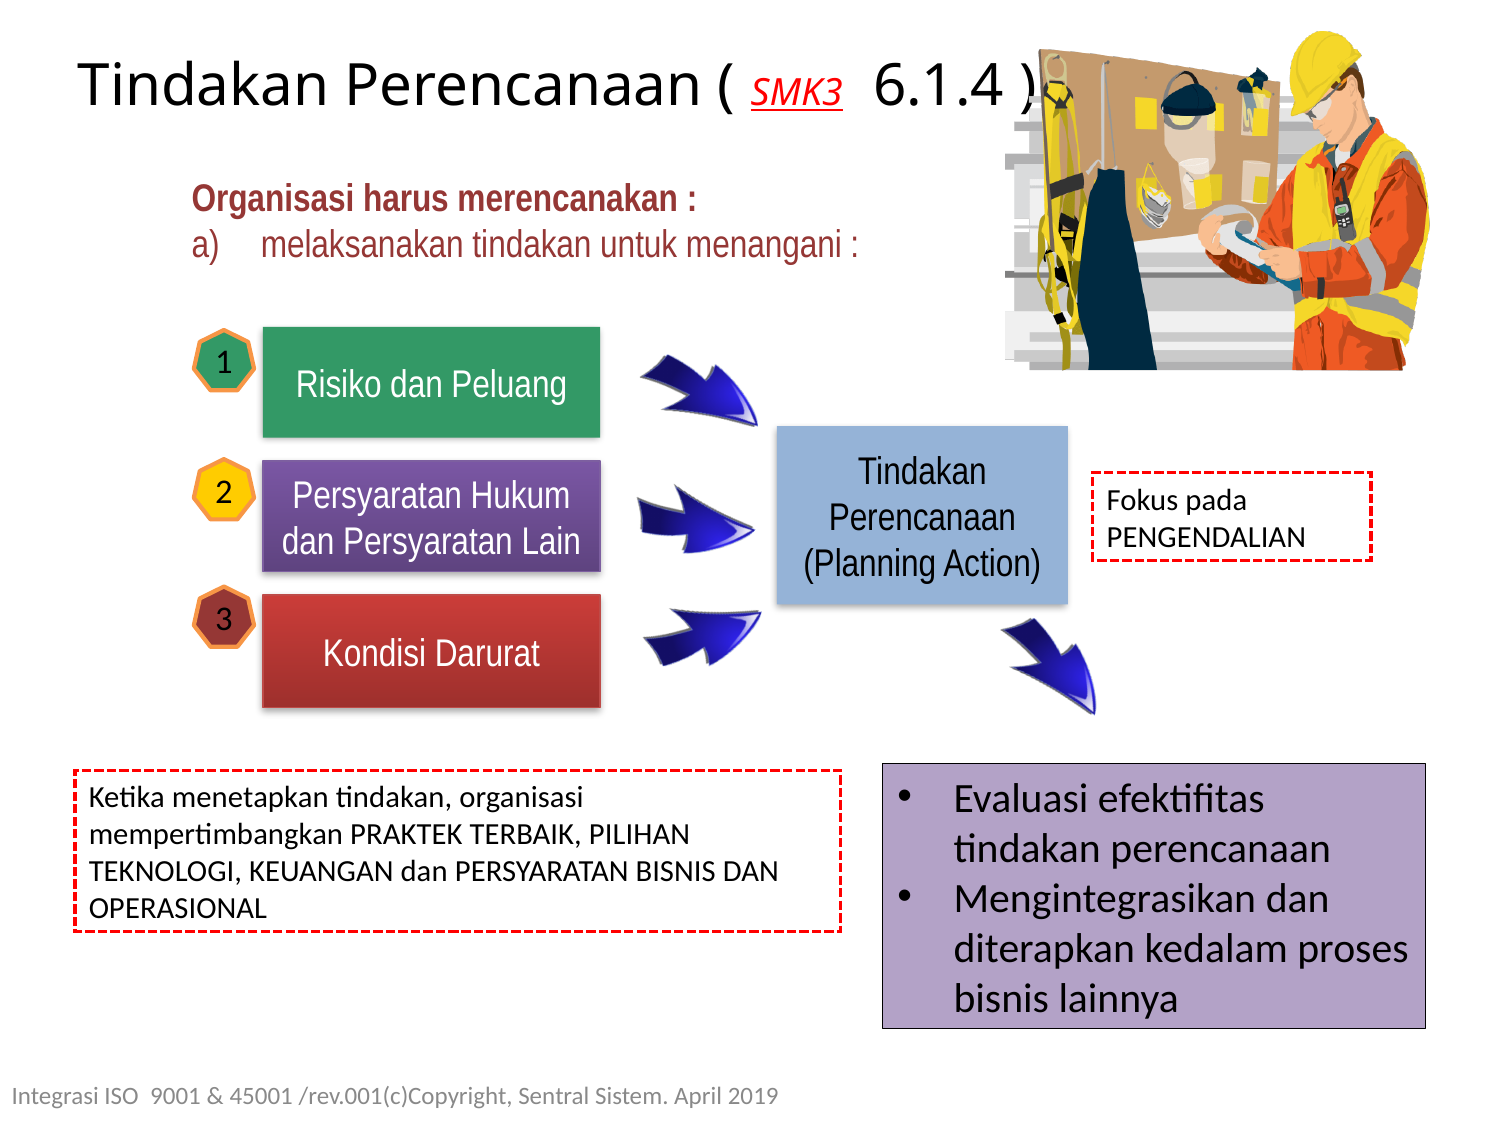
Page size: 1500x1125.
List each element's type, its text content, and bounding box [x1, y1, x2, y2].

text_box 2 [191, 457, 257, 522]
text_box 3 [191, 584, 257, 649]
text_box Tindakan Perencanaan (Planning Action) [776, 425, 1069, 605]
text_box Organisasi harus merencanakan : melaksanakan tindakan untuk menangani : [176, 165, 1425, 734]
text_box Tindakan Perencanaan ( SMK3 6.1.4 ) [61, 38, 977, 127]
text_box Fokus pada PENGENDALIAN [1092, 472, 1371, 561]
text_box 1 [191, 328, 257, 393]
picture [984, 602, 1118, 721]
picture [640, 331, 757, 450]
picture [623, 458, 761, 692]
text_box Evaluasi efektifitas tindakan perencanaan Mengintegrasikan dan diterapkan kedalam proses bisnis lainnya [882, 763, 1425, 1028]
text_box Risiko dan Peluang [262, 326, 601, 438]
picture [982, 6, 1445, 407]
text_box Integrasi ISO 9001 & 45001 /rev.001(c)Copyright, Sentral Sistem. April 2019 [0, 1065, 800, 1125]
text_box Ketika menetapkan tindakan, organisasi mempertimbangkan PRAKTEK TERBAIK, PILIHAN TEKNOLOGI, KEUANGAN dan PERSYARATAN BISNIS DAN OPERASIONAL [74, 770, 841, 932]
text_box Persyaratan Hukum dan Persyaratan Lain [262, 460, 601, 572]
text_box Kondisi Darurat [262, 594, 601, 708]
